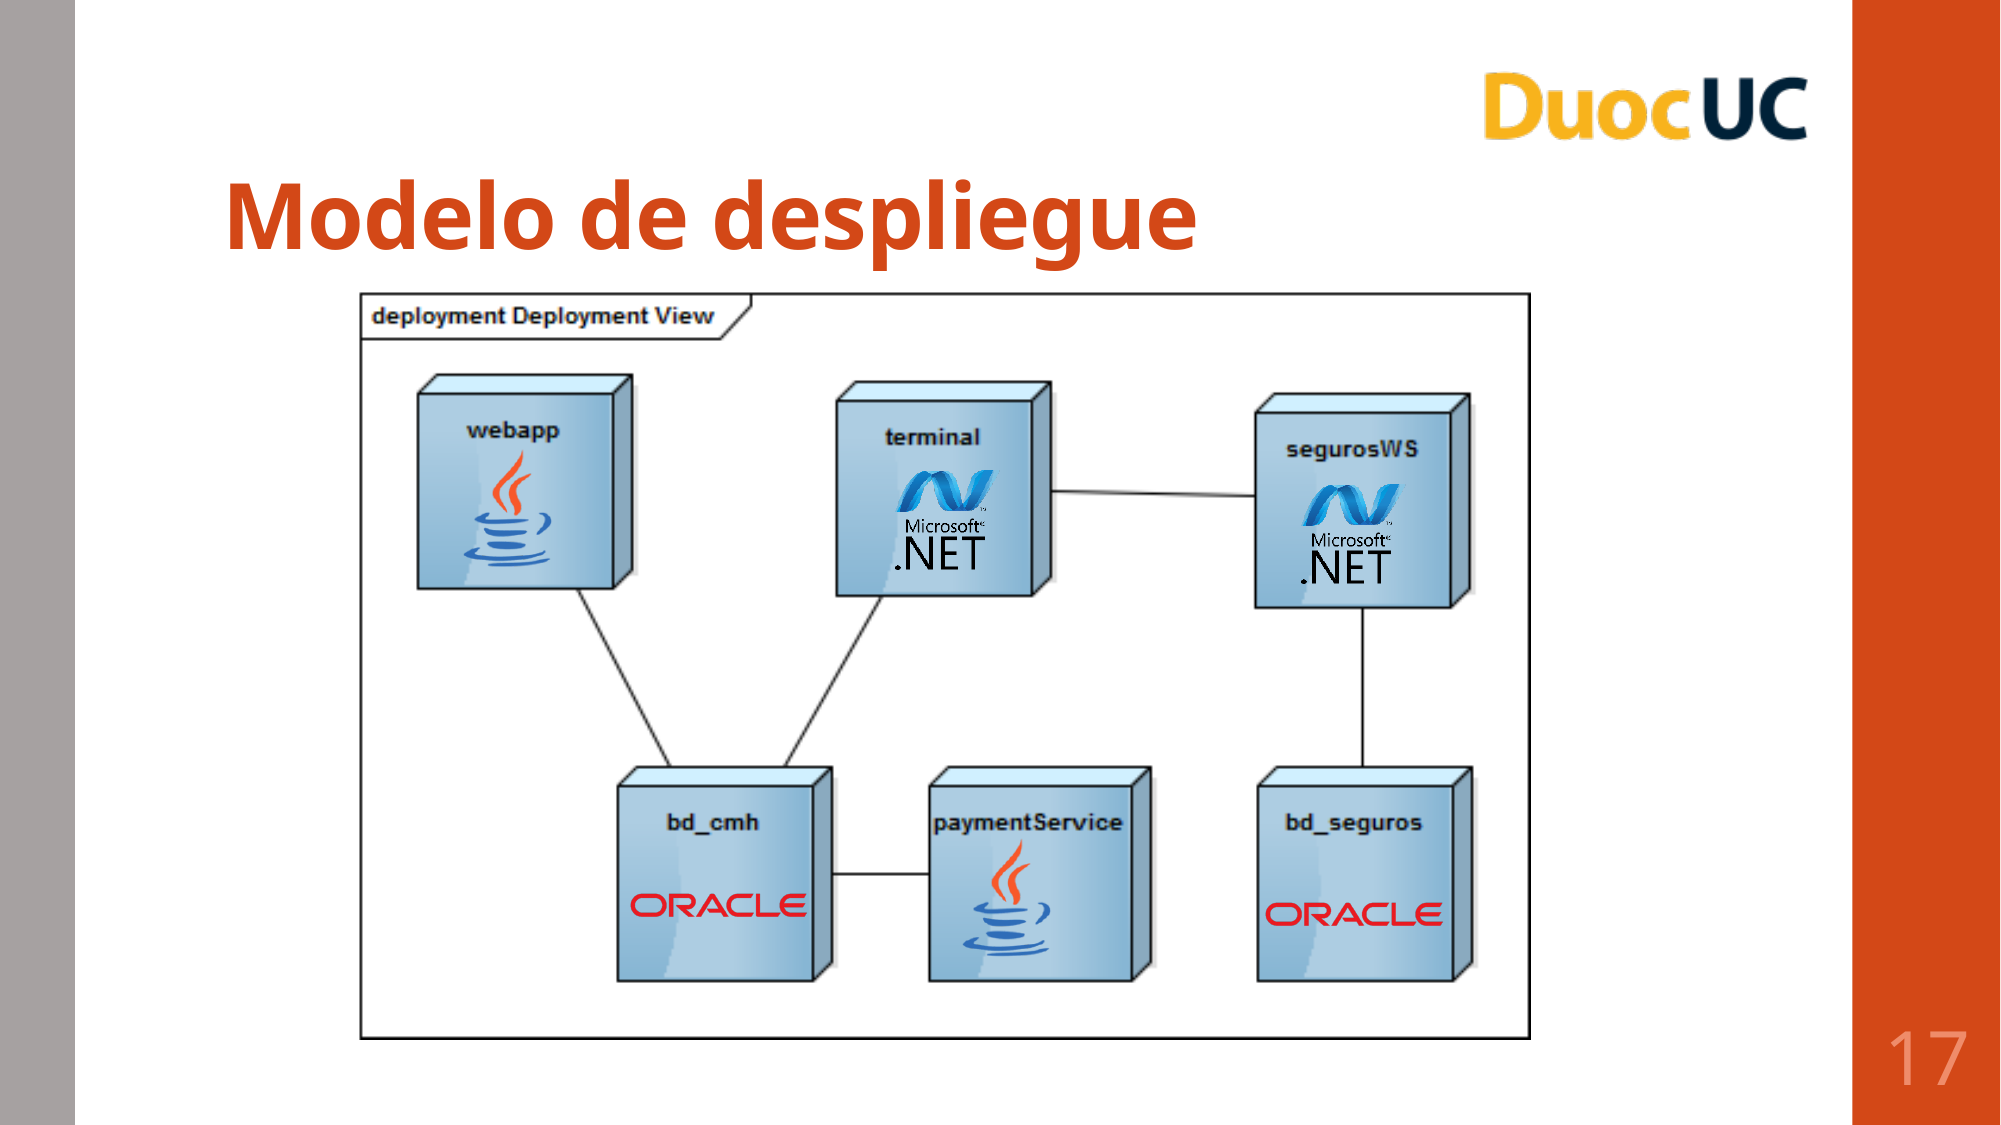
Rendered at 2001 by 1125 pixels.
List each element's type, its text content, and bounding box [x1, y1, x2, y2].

picture [457, 443, 564, 575]
slide_number 16 [1852, 1012, 2000, 1110]
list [358, 291, 1531, 1041]
picture [1479, 61, 1809, 149]
picture [626, 889, 809, 919]
title Modelo de despliegue [206, 48, 1797, 278]
picture [1262, 898, 1445, 929]
picture [1301, 484, 1406, 584]
picture [895, 470, 1001, 571]
picture [956, 832, 1063, 964]
